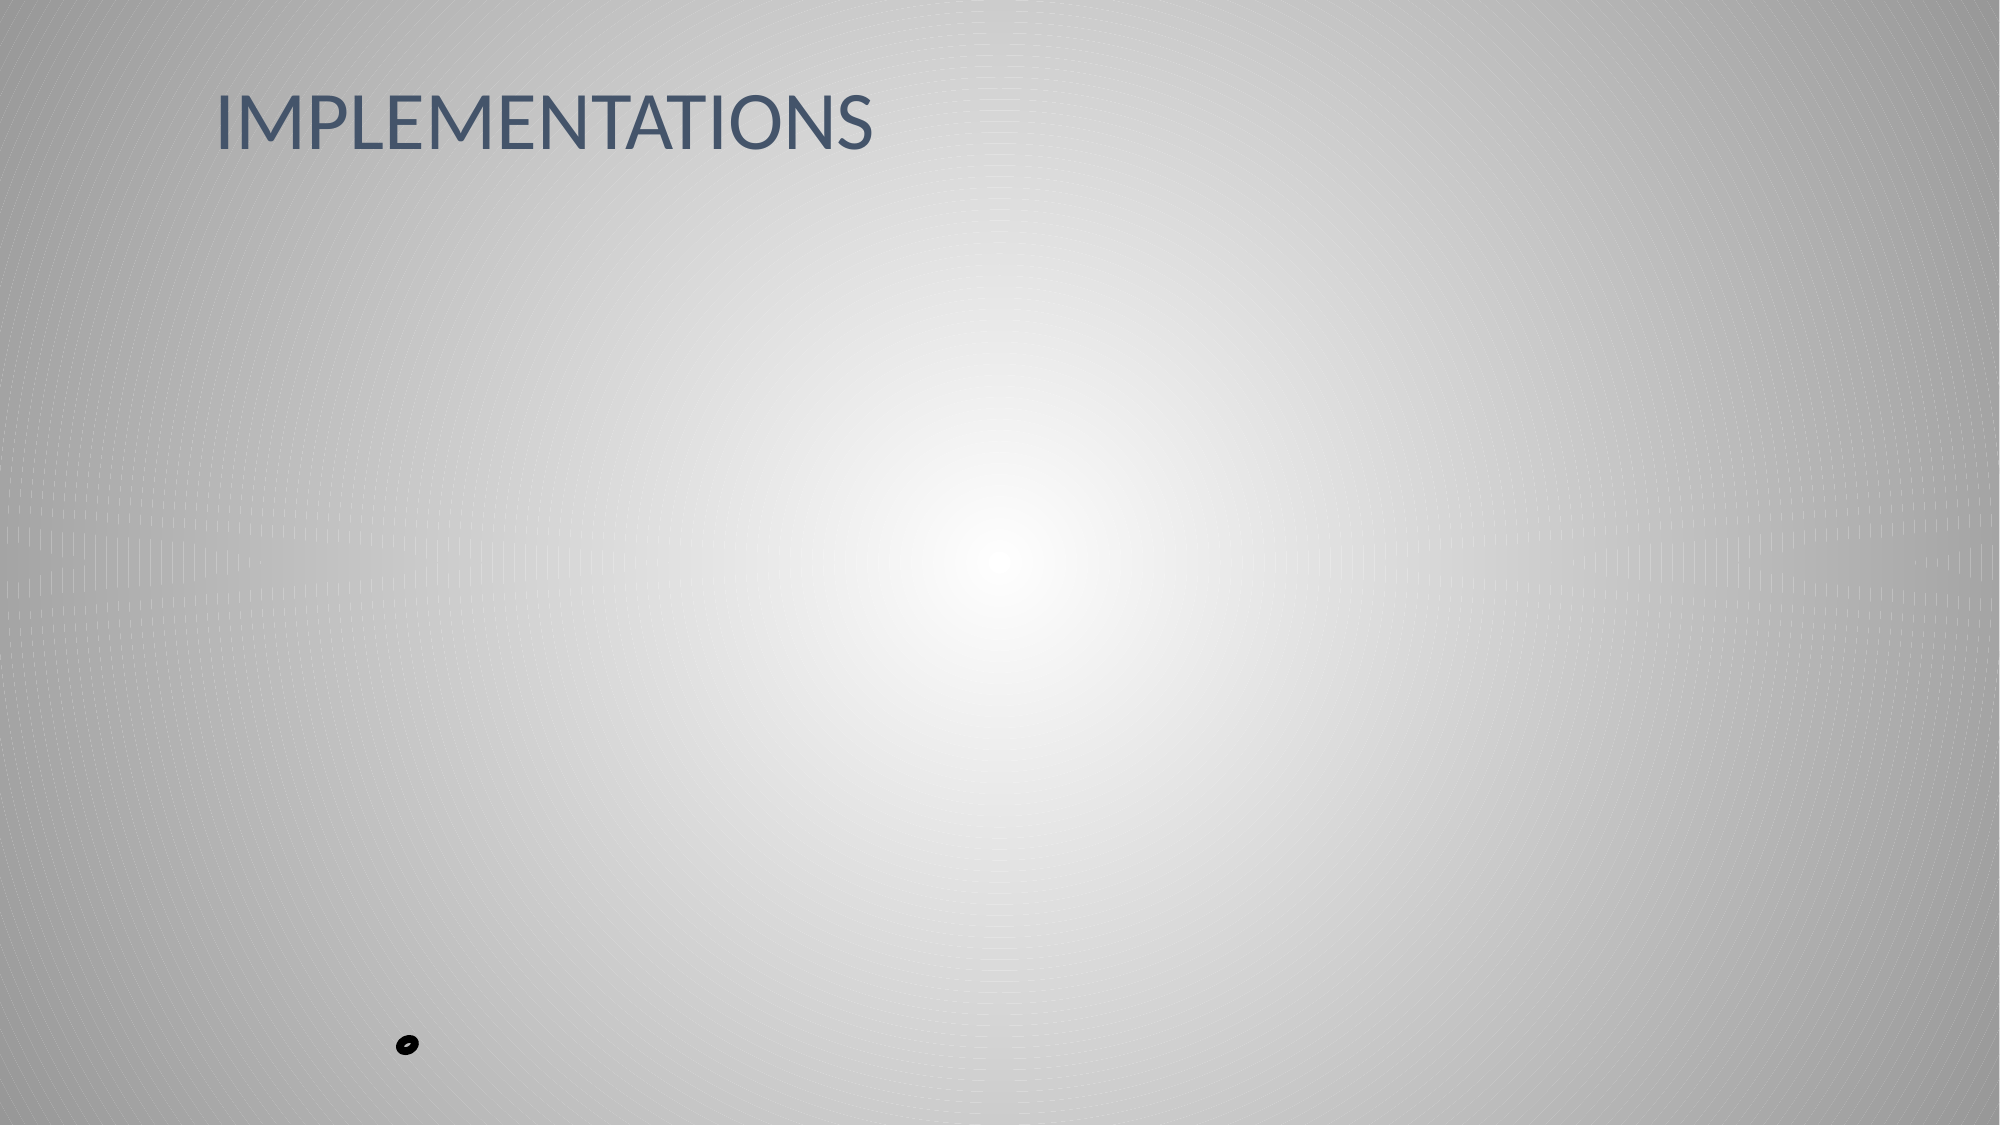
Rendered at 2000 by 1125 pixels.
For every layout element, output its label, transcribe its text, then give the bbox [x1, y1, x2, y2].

text_box [399, 1038, 416, 1053]
title Implementations [199, 45, 1800, 175]
